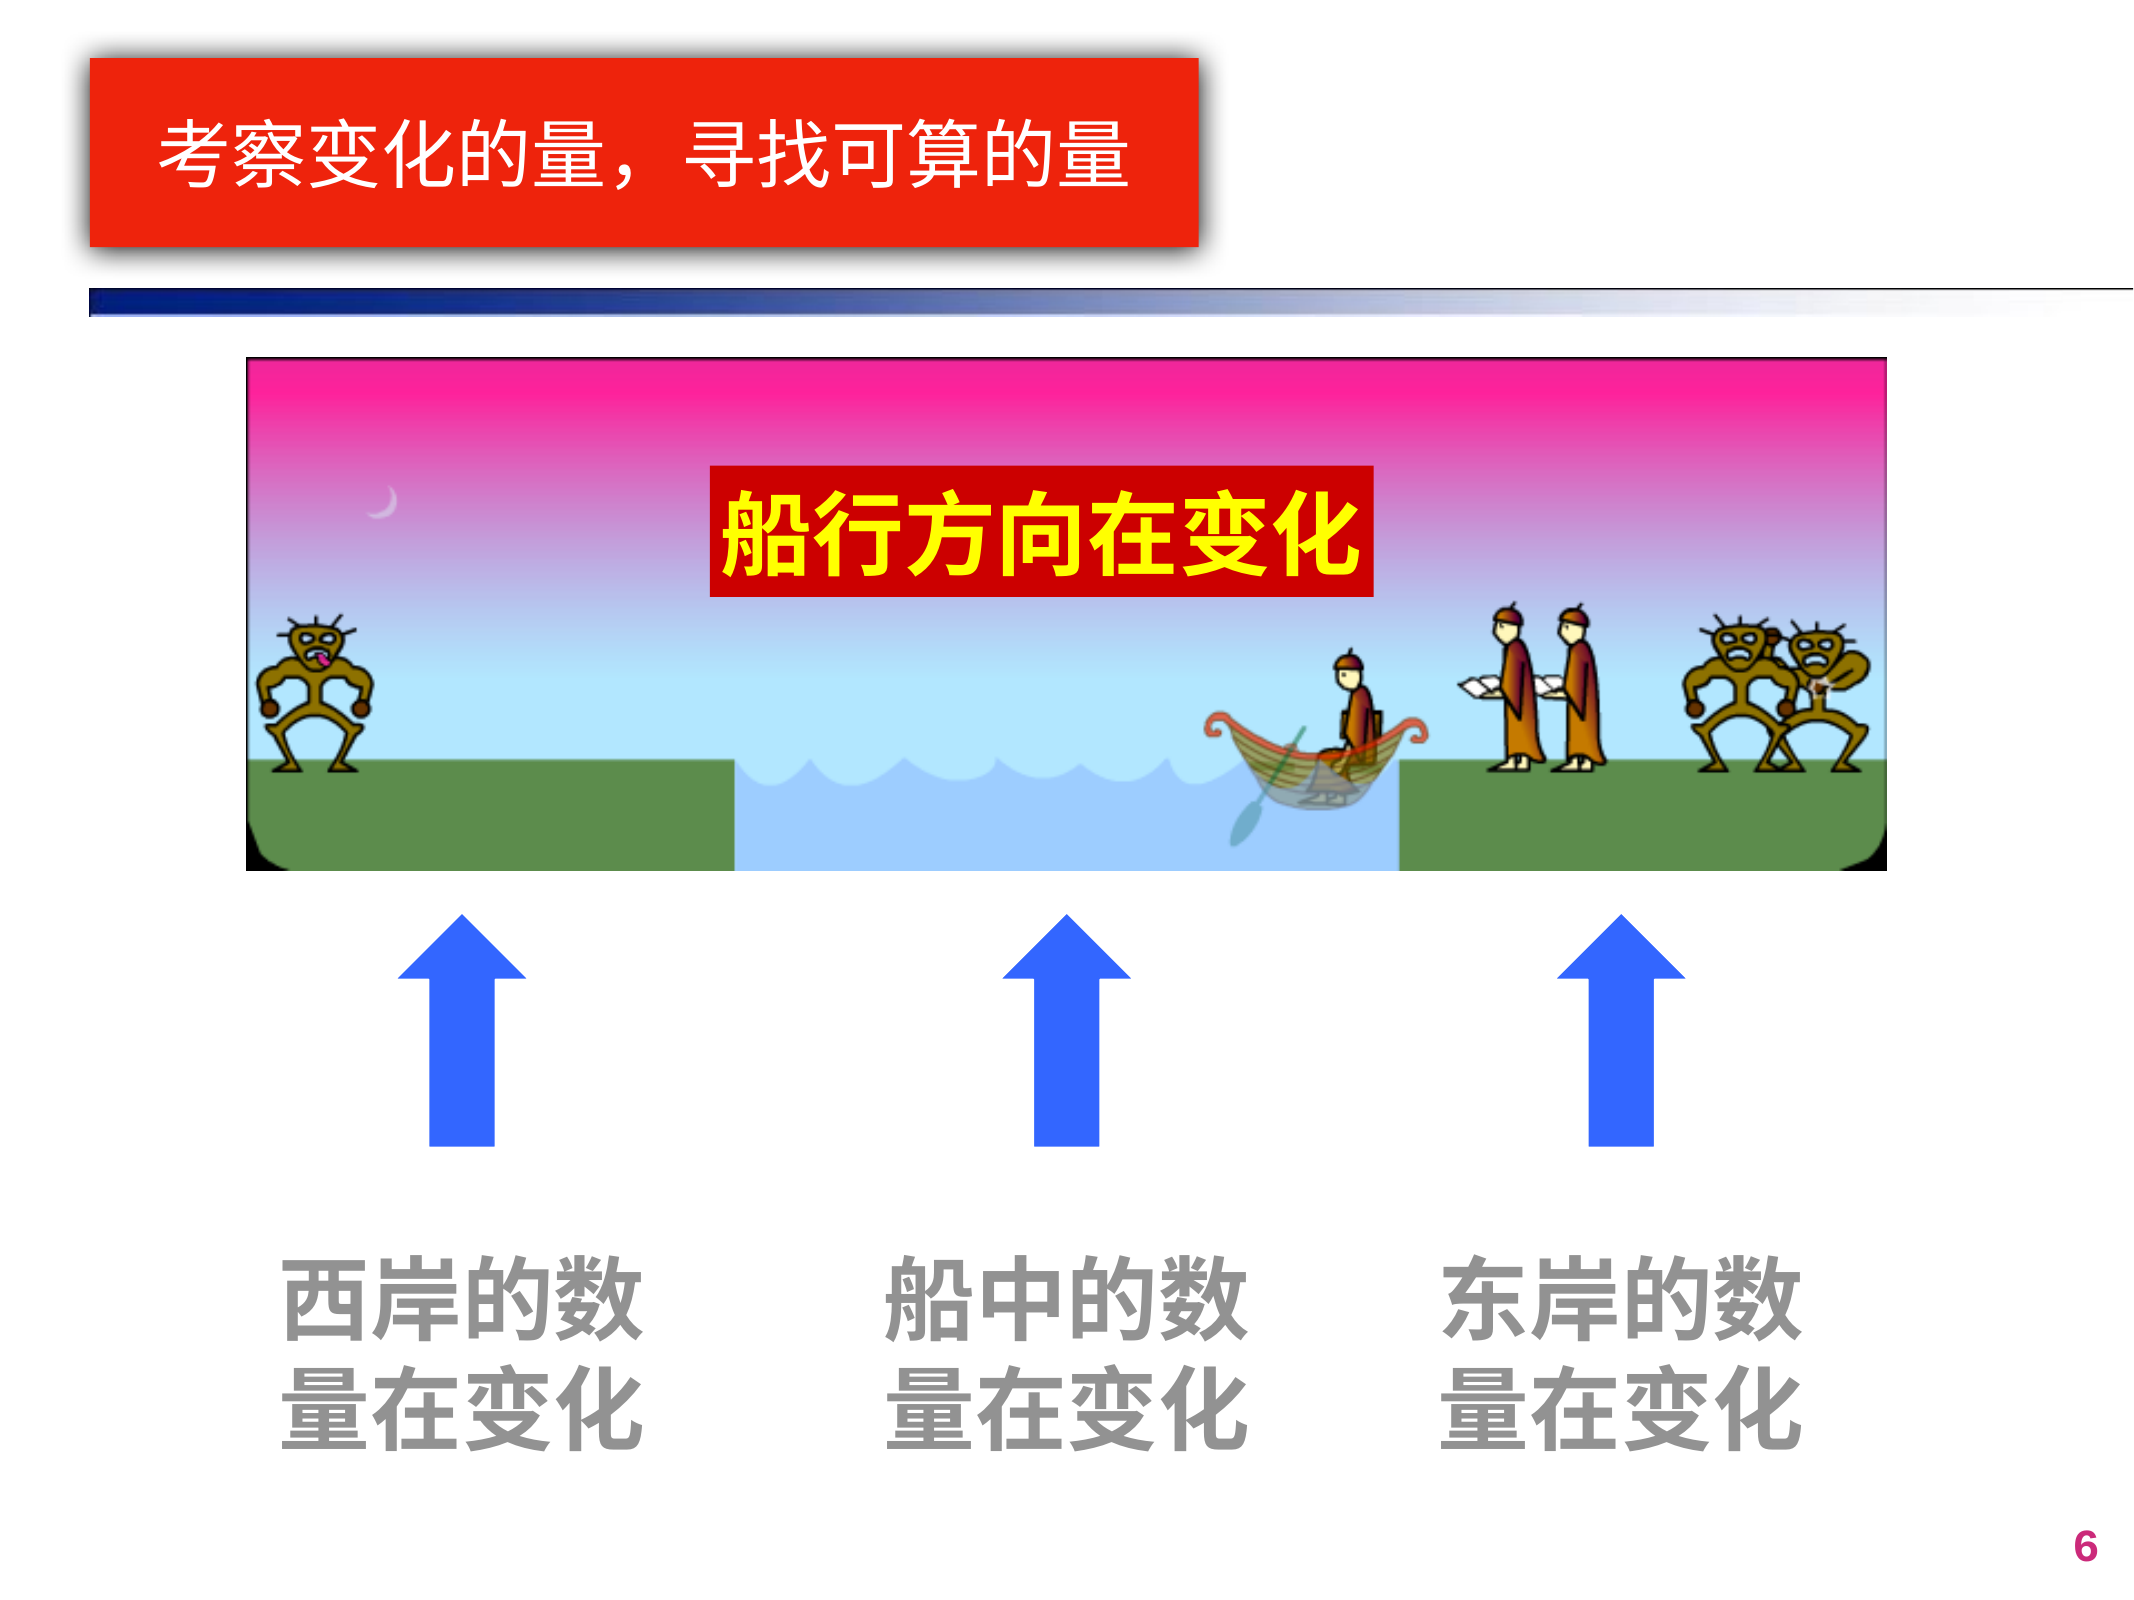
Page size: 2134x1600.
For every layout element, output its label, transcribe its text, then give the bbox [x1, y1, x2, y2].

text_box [831, 912, 1303, 1512]
slide_number 6 [2031, 1504, 2112, 1582]
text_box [1385, 912, 1857, 1512]
title 考察变化的量，寻找可算的量 [89, 57, 1200, 248]
picture [246, 357, 1887, 872]
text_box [226, 912, 698, 1512]
picture [89, 288, 2134, 317]
